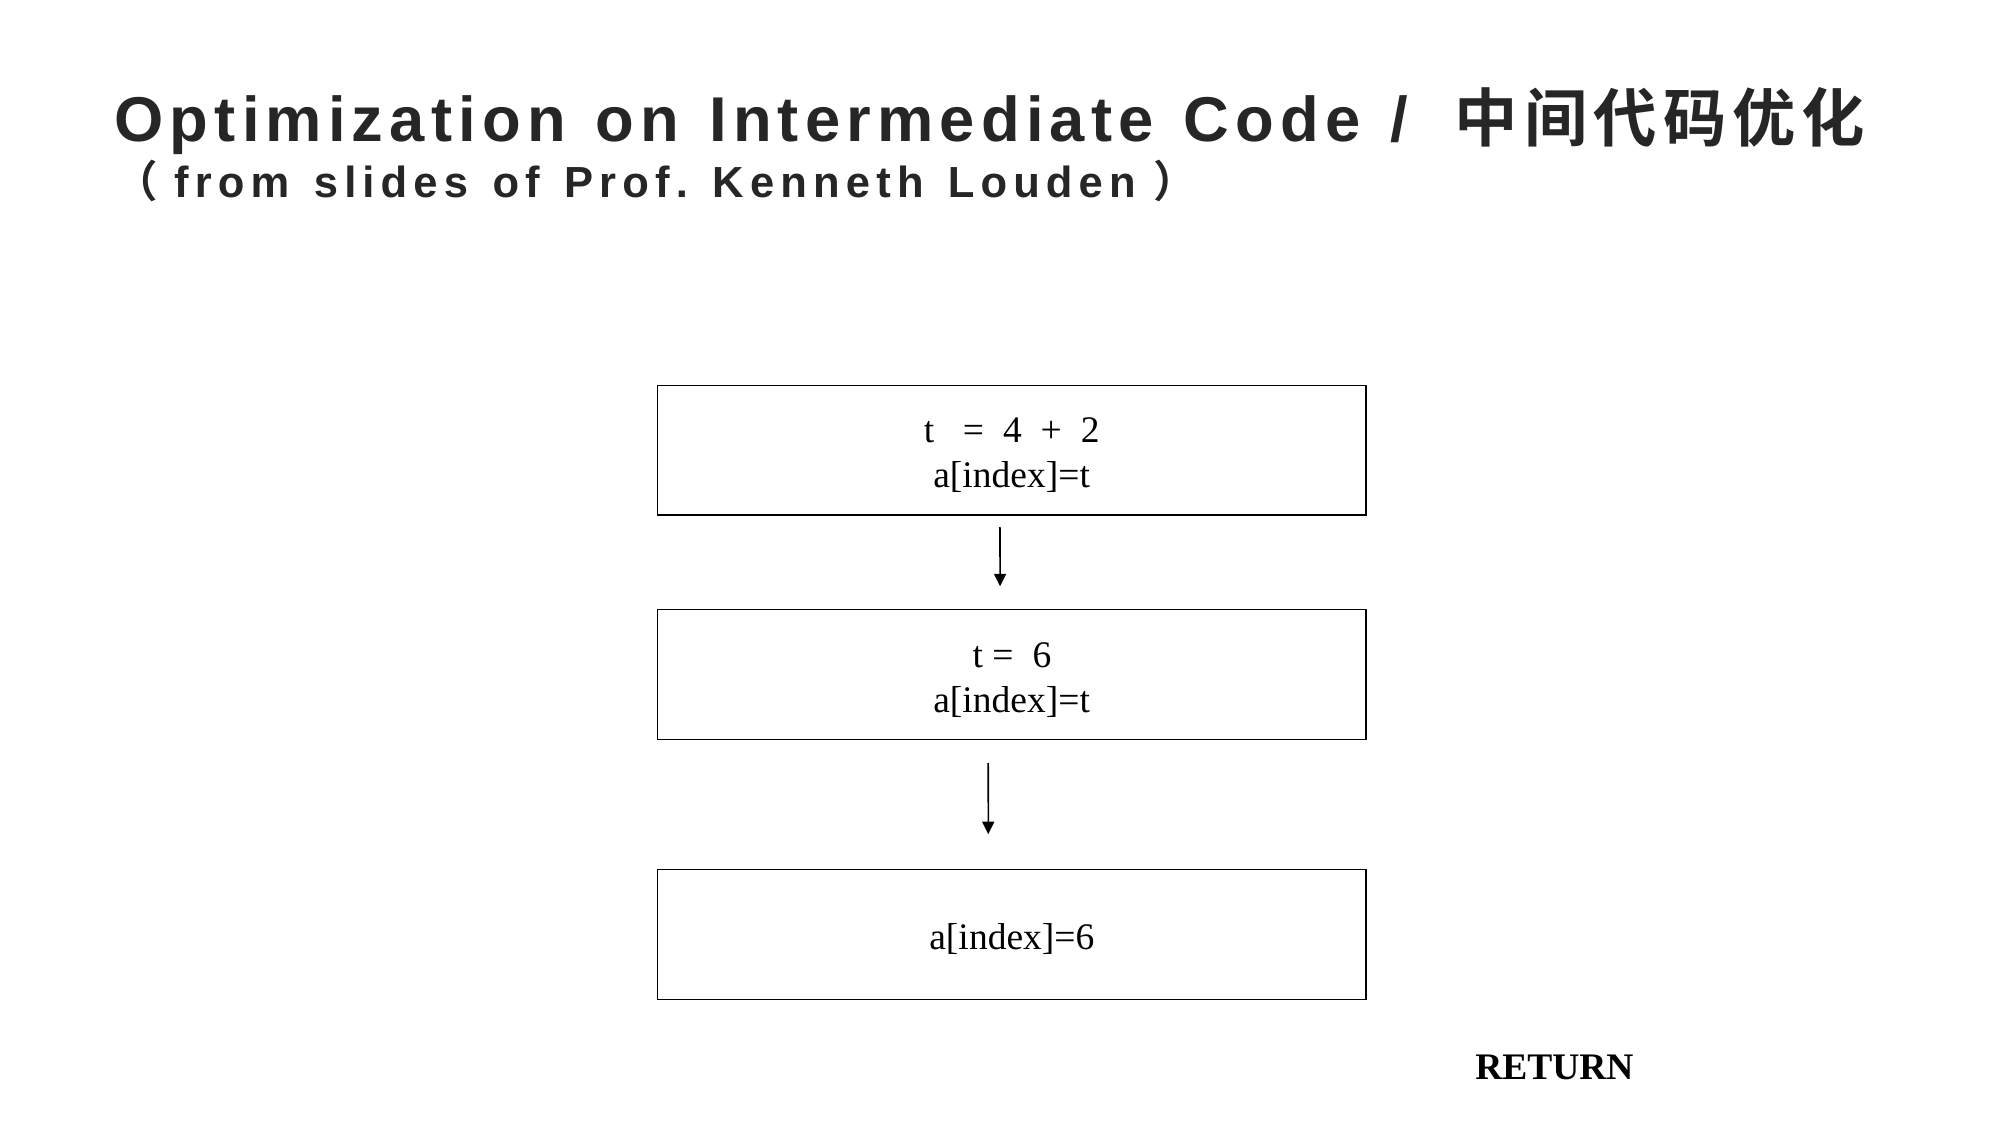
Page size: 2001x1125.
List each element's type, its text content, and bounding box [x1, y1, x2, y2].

text_box [982, 763, 995, 835]
text_box a[index]=6 [657, 869, 1367, 1000]
text_box t = 4 + 2 a[index]=t [657, 385, 1367, 516]
text_box [993, 527, 1007, 587]
title Optimization on Intermediate Code / 中间代码优化 （from slides of Prof. Kenneth Louden） [99, 68, 1900, 216]
text_box RETURN [1460, 1034, 1733, 1095]
text_box t = 6 a[index]=t [657, 609, 1367, 740]
